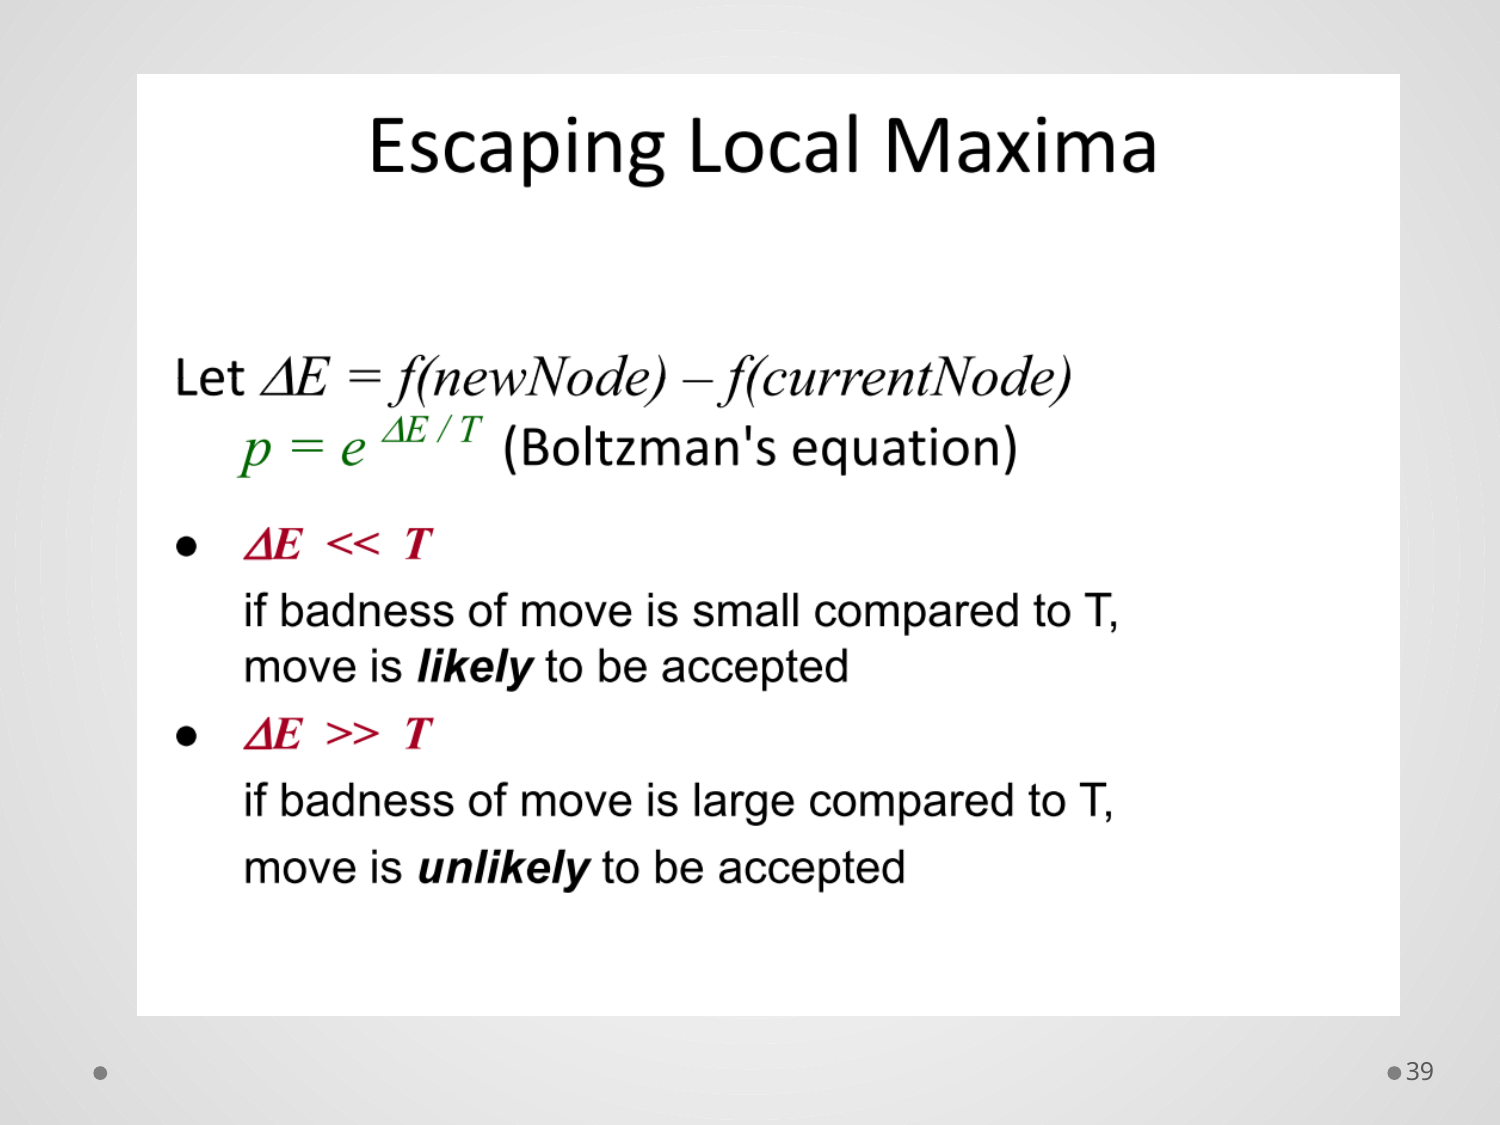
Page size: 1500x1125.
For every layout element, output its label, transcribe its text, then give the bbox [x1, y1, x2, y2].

slide_number 39 [1401, 1042, 1494, 1103]
picture [137, 74, 1401, 1016]
